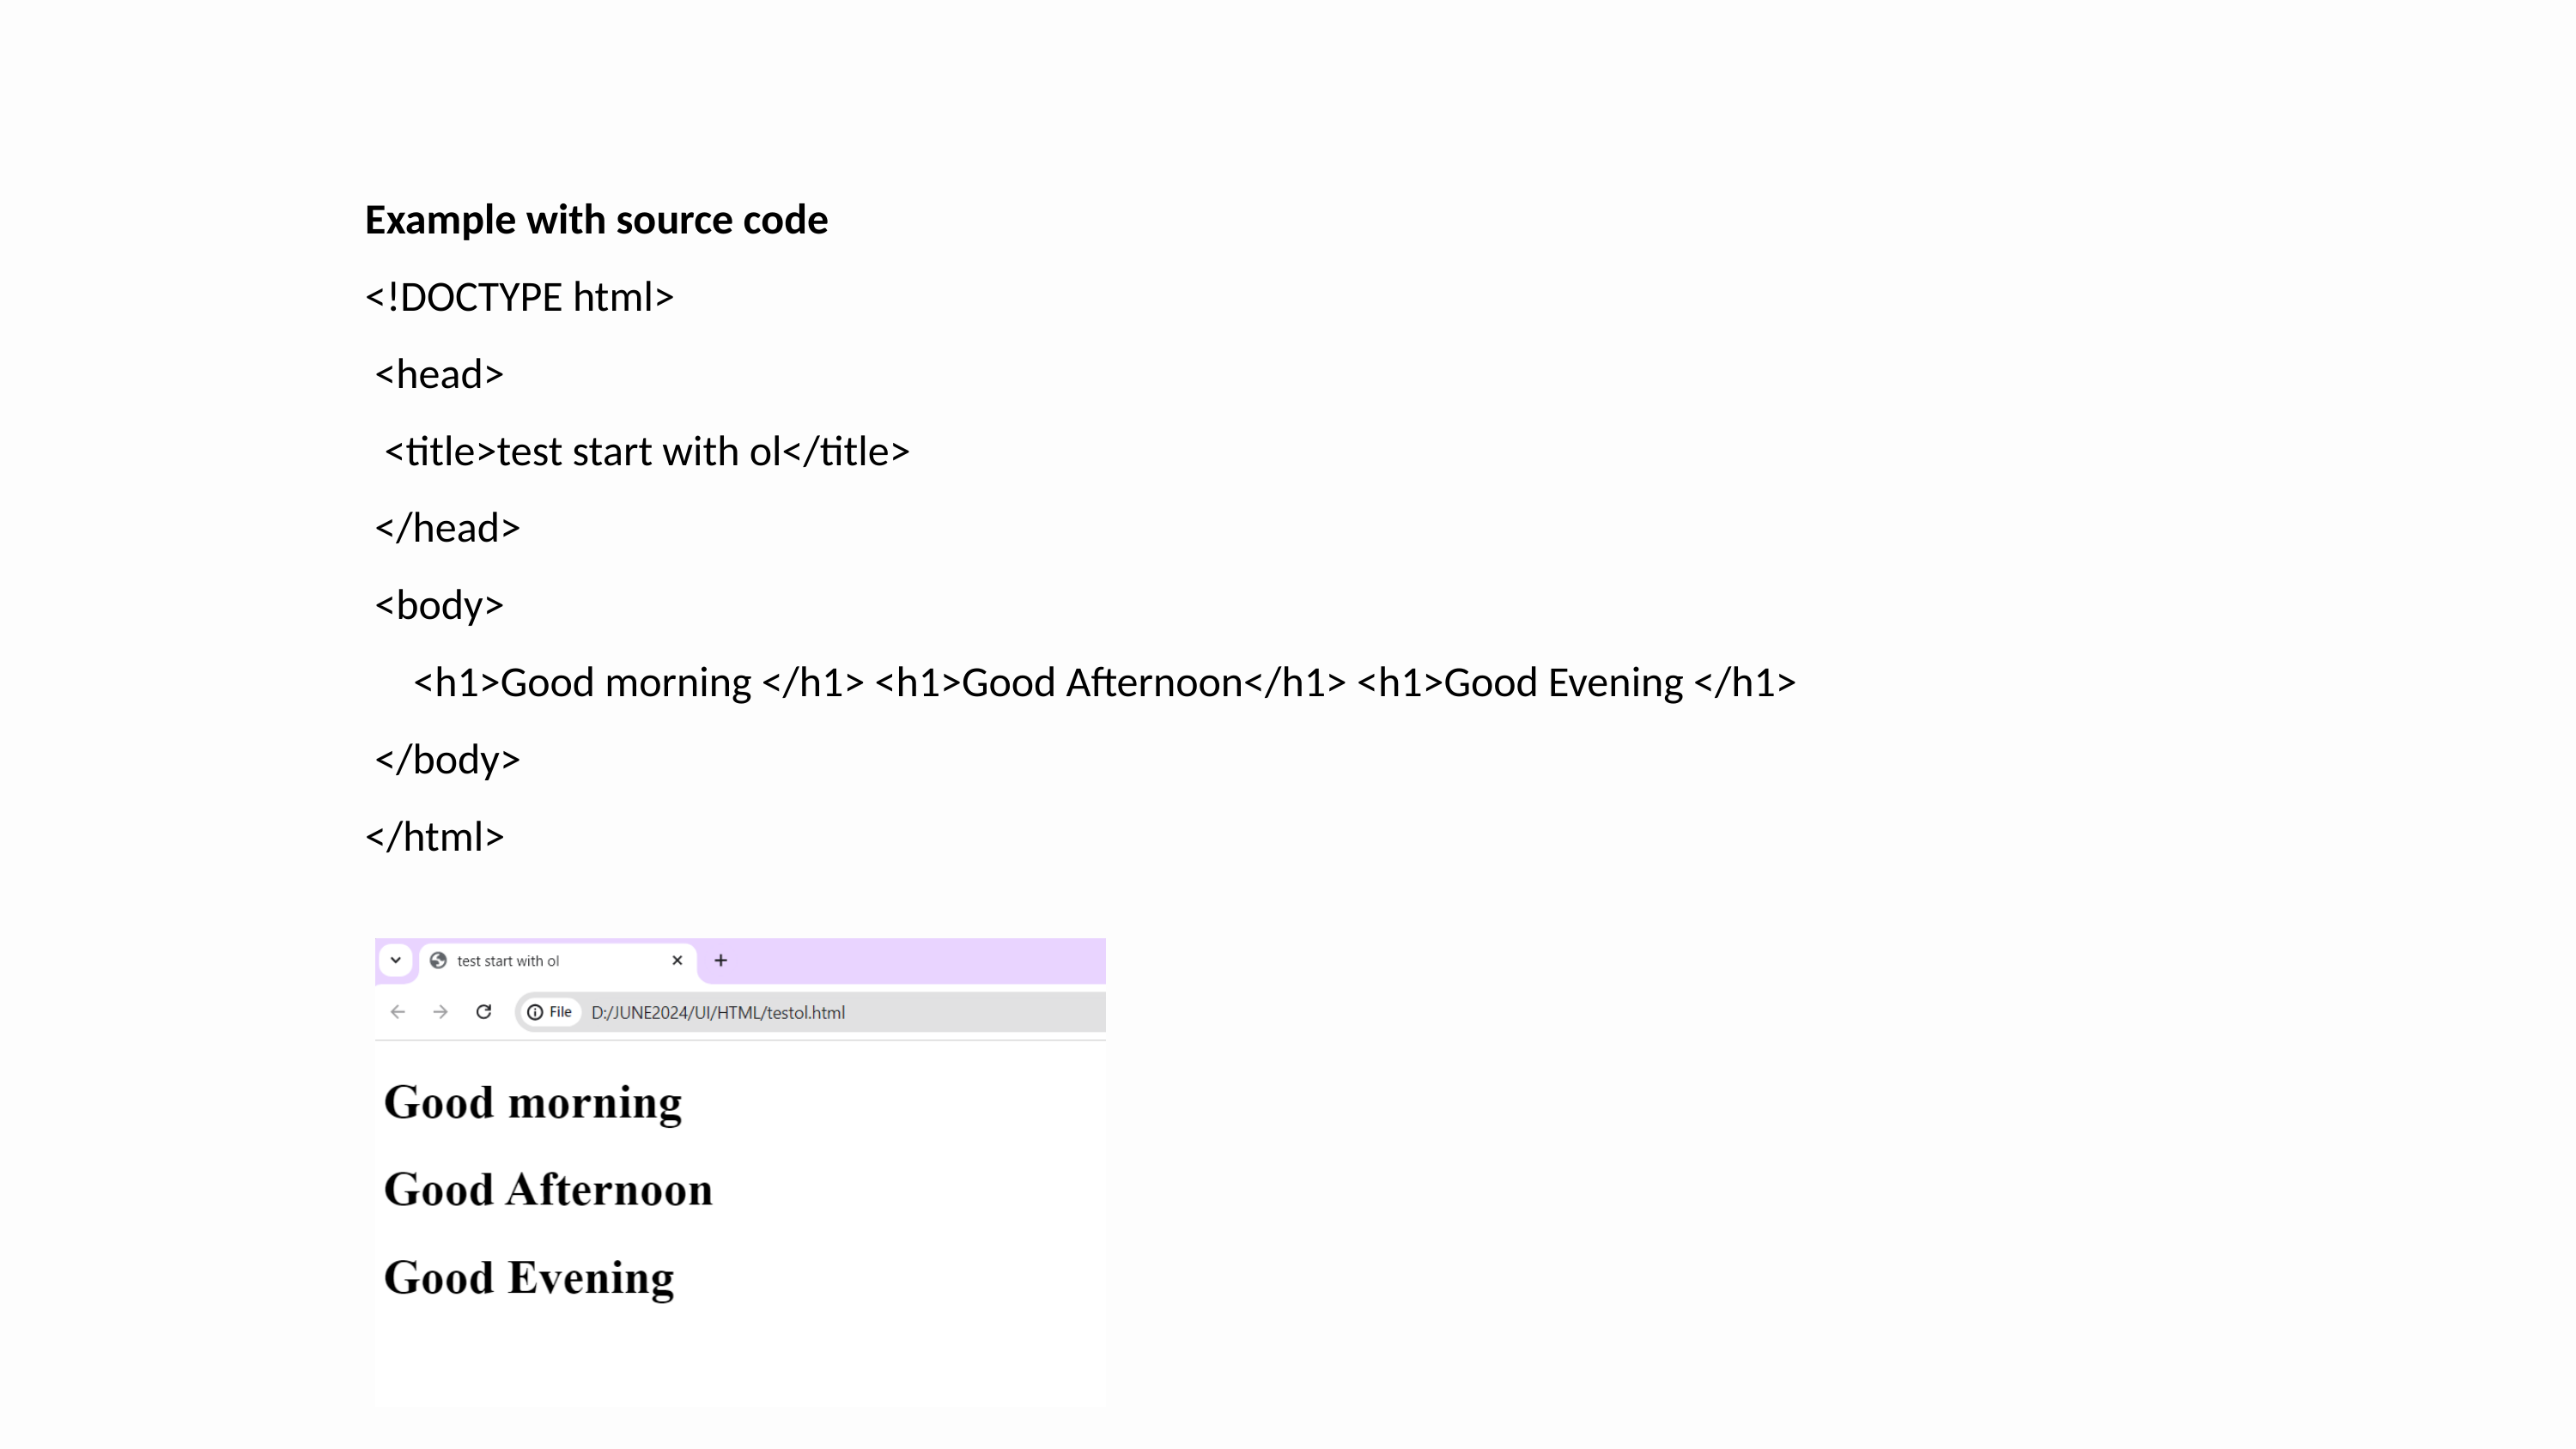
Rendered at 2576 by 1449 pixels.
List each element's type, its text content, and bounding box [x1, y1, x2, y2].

text_box Example with source code <!DOCTYPE html> <head> <title>test start with ol</title> </head> <body> <h1>Good morning </h1> <h1>Good Afternoon</h1> <h1>Good Evening </h1> </body> </html> [352, 177, 1859, 866]
picture [374, 938, 1106, 1408]
